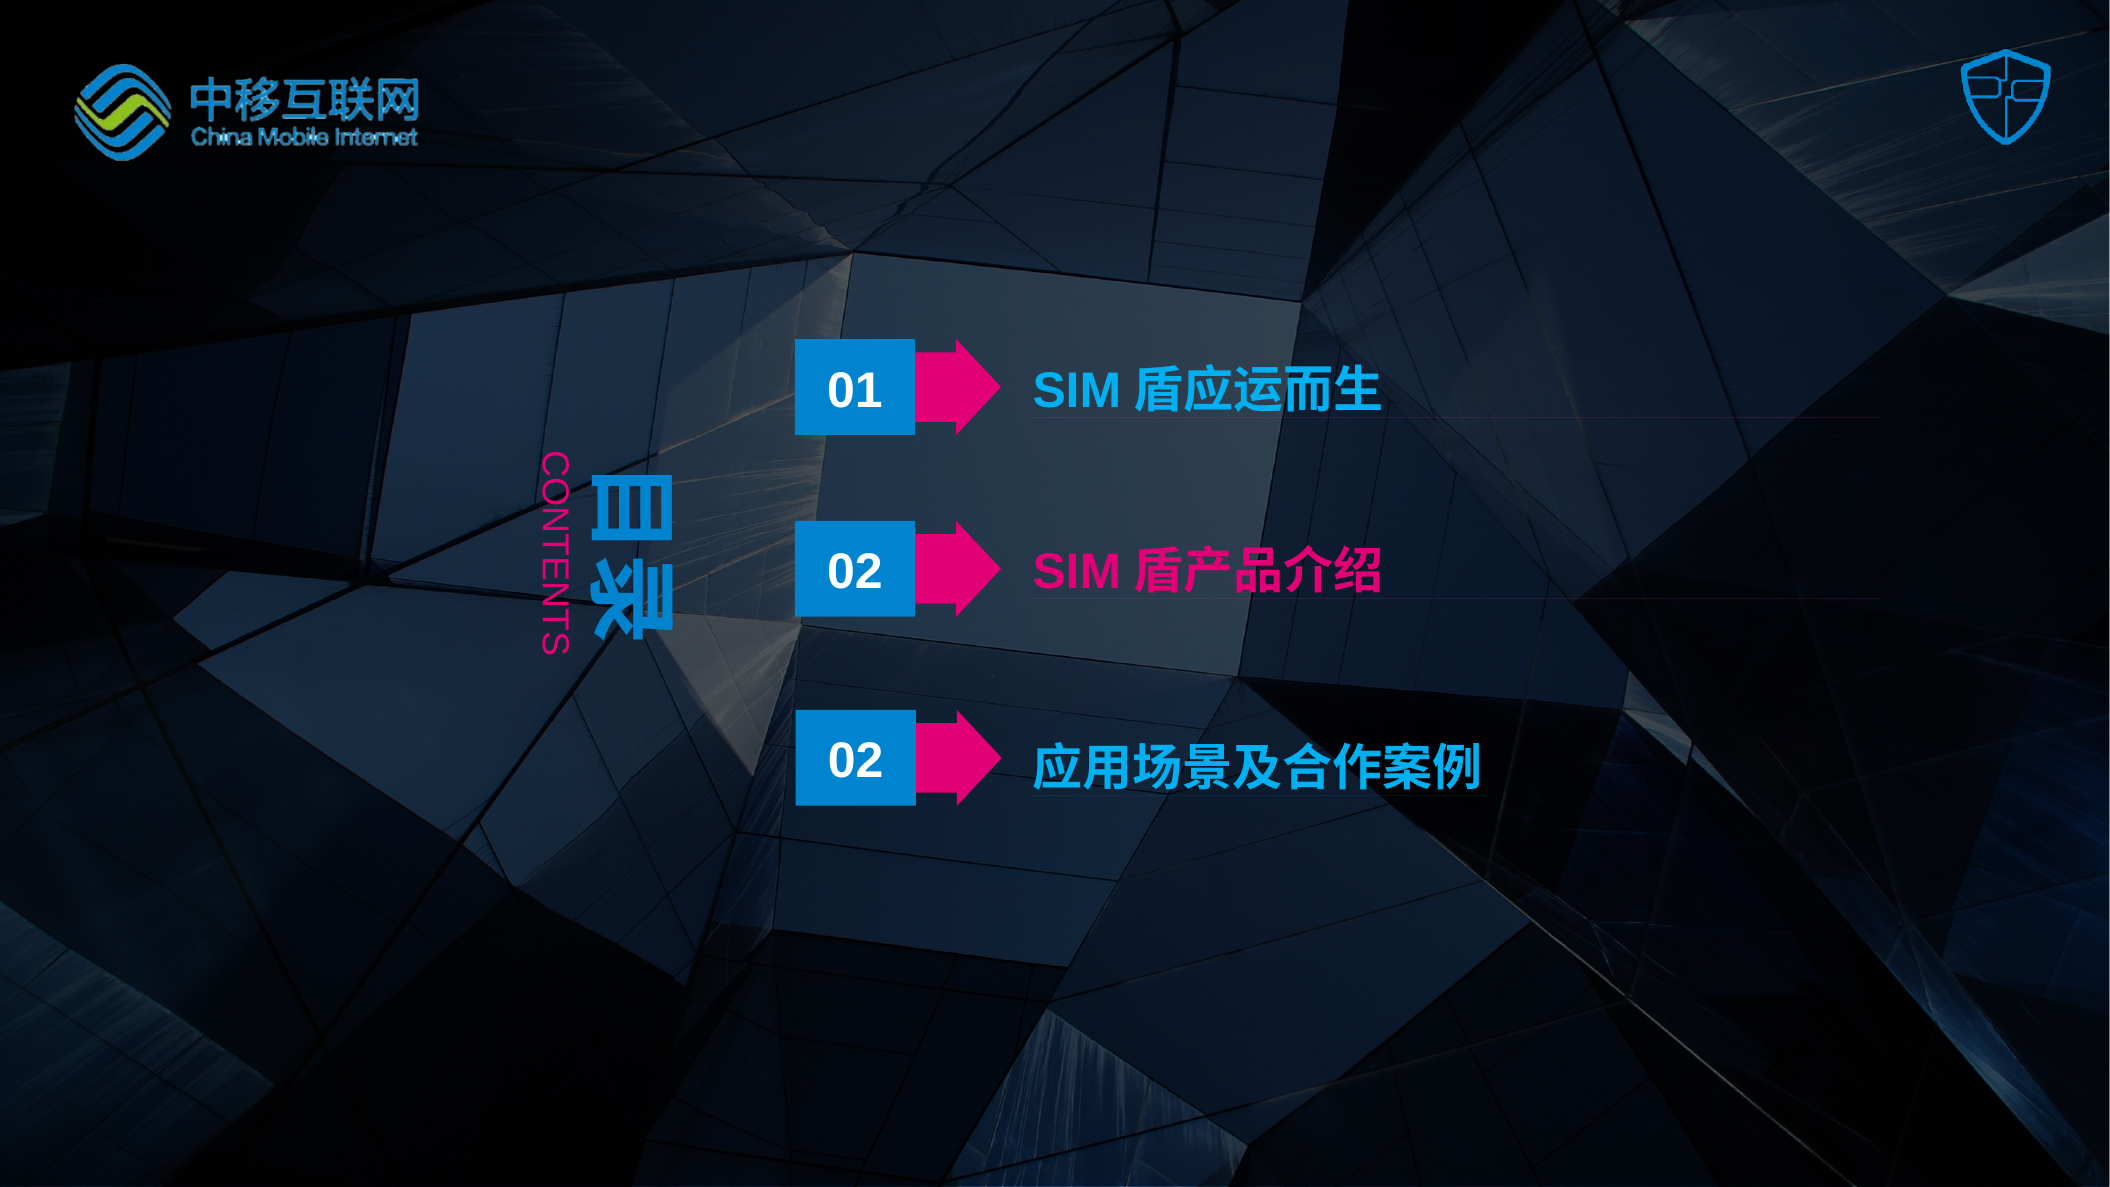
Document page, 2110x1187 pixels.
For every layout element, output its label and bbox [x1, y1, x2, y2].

picture [0, 0, 2110, 1187]
text_box [794, 338, 1882, 806]
text_box [534, 238, 692, 870]
